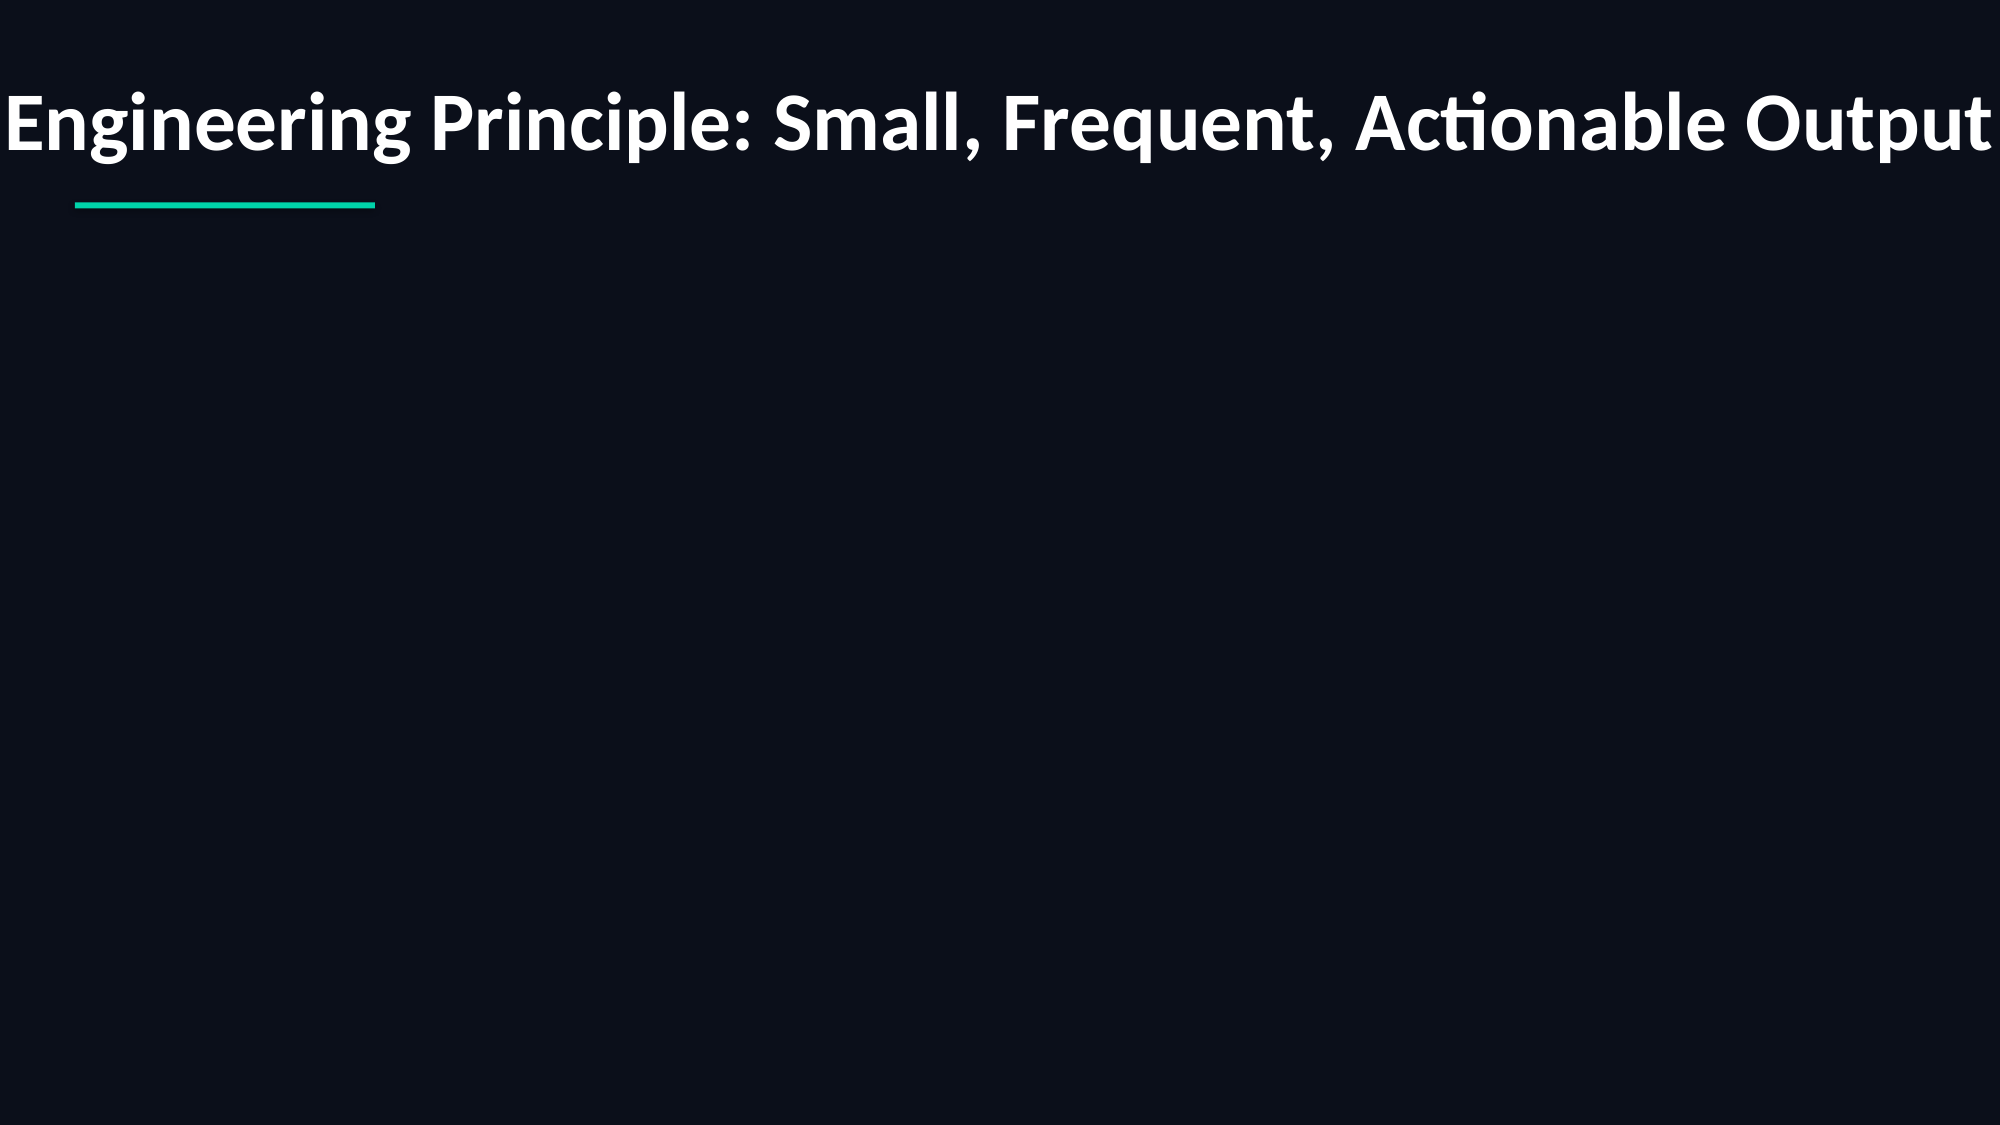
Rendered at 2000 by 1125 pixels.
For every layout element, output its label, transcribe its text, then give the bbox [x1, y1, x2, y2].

text_box [74, 202, 376, 209]
text_box Engineering Principle: Small, Frequent, Actionable Output [0, 60, 2000, 175]
